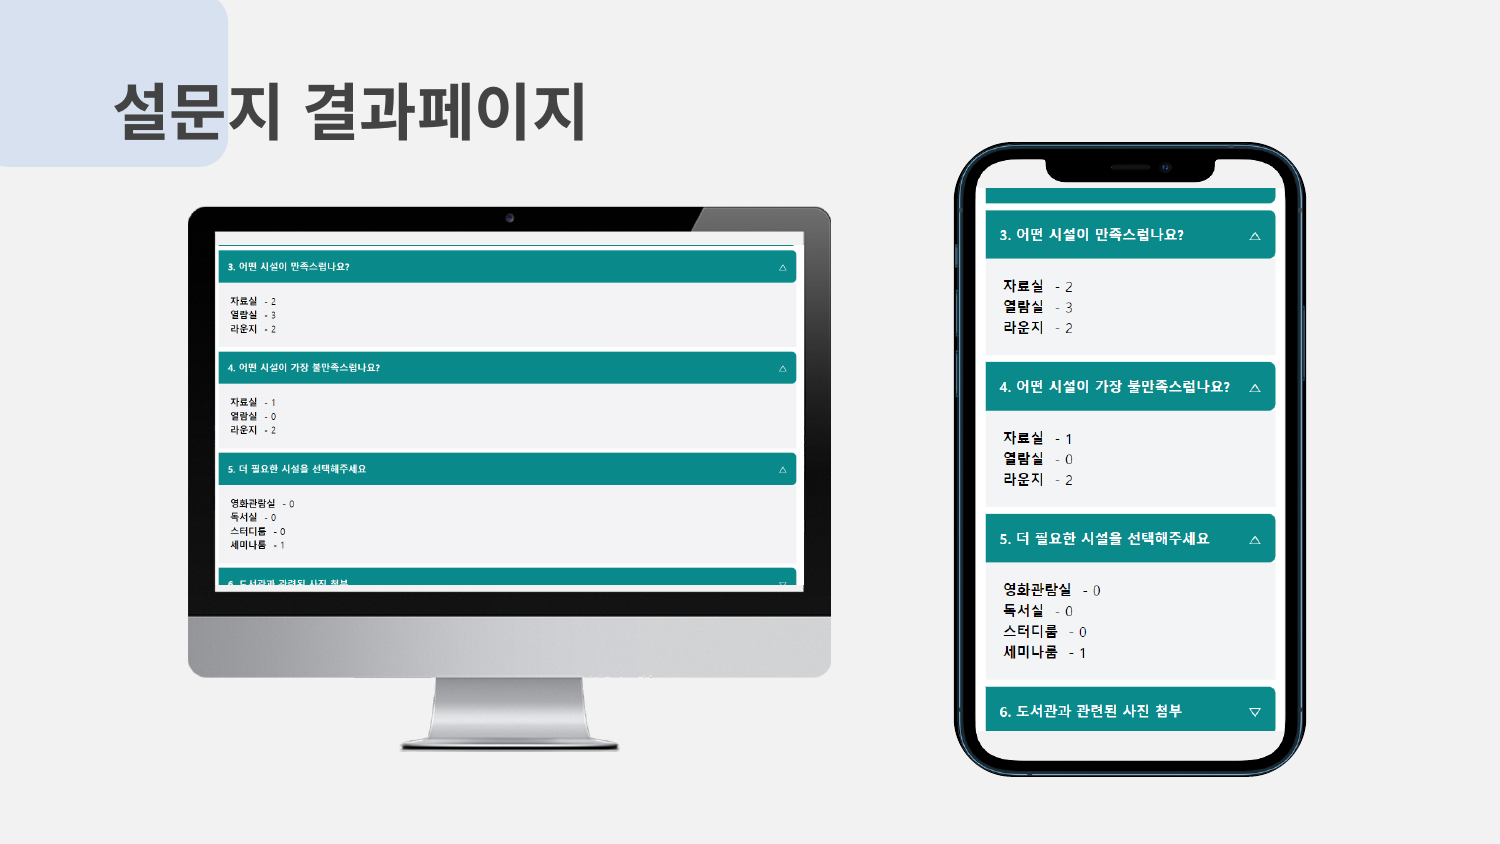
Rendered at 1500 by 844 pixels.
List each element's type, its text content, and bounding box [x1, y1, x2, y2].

title 설문지 결과페이지 [97, 58, 616, 266]
picture [953, 141, 1307, 778]
picture [144, 204, 864, 752]
